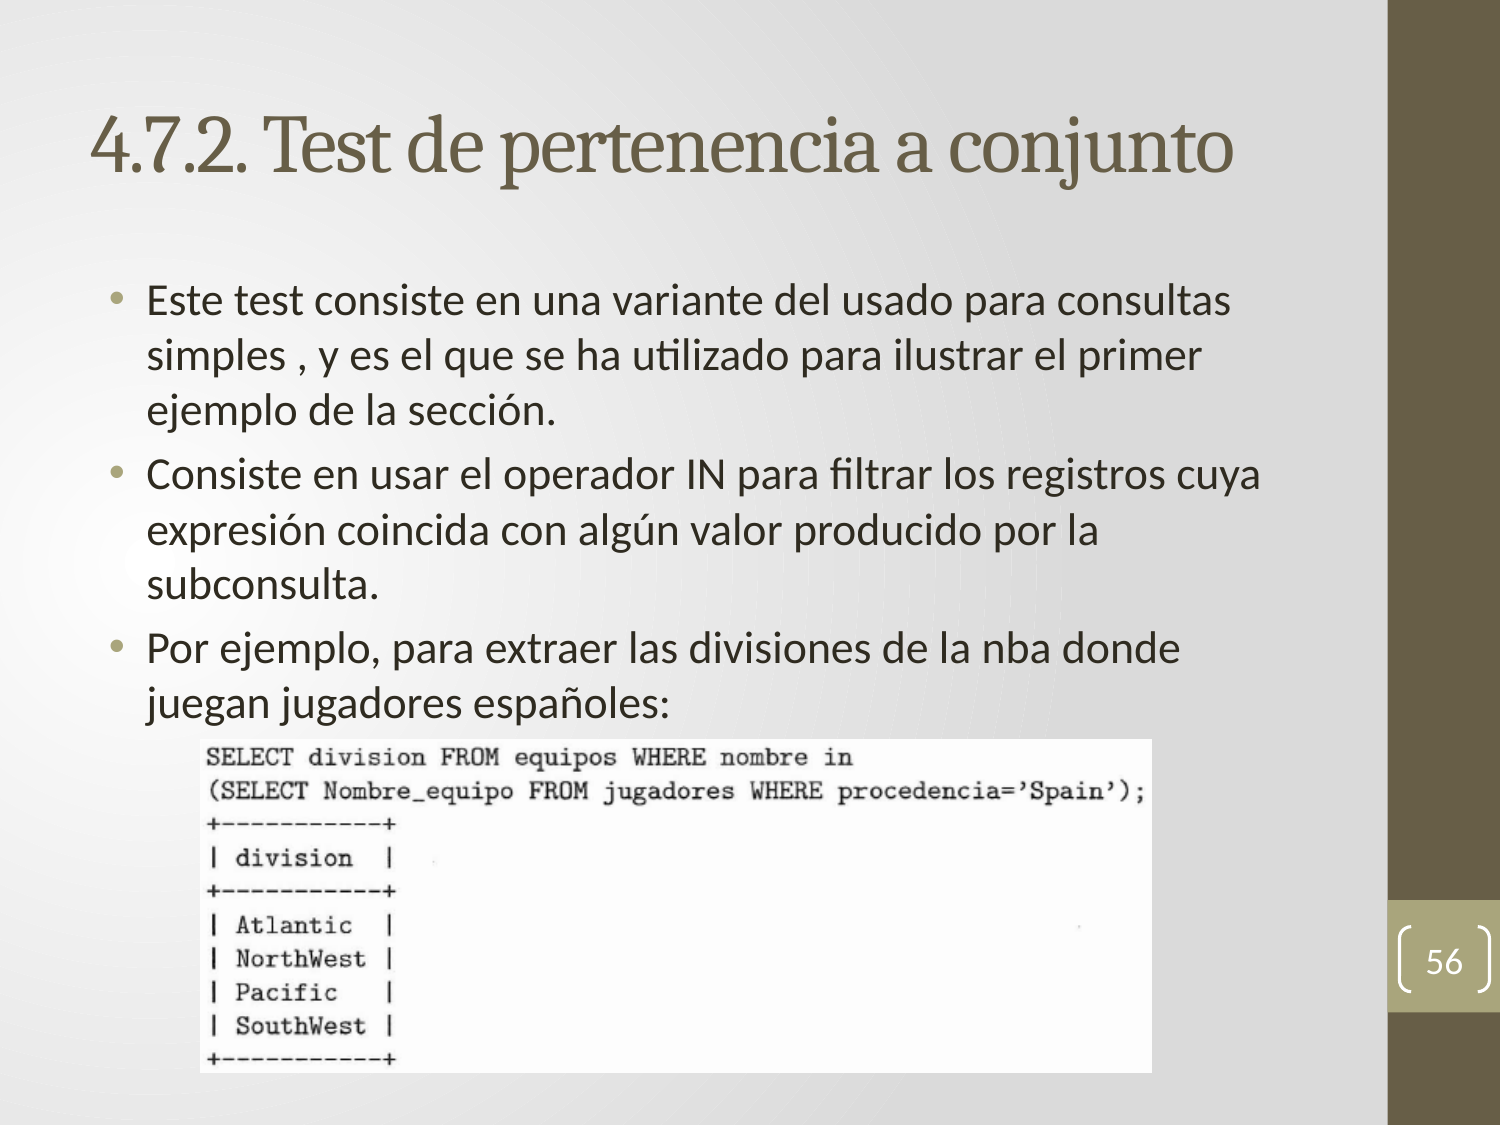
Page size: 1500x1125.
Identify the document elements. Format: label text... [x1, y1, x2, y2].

title 4.7.2. Test de pertenencia a conjunto [75, 45, 1325, 233]
slide_number 56 [1397, 925, 1492, 994]
list Este test consiste en una variante del usado para consultas simples , y es el que se ha utilizado para ilustrar el primer ejemplo de la sección. Consiste en usar el operador IN para filtrar los registros cuya expresión coincida con algún valor producido por la subconsulta. Por ejemplo, para extraer las divisiones de la nba donde juegan jugadores españoles: [75, 262, 1325, 1050]
picture [199, 739, 1153, 1073]
